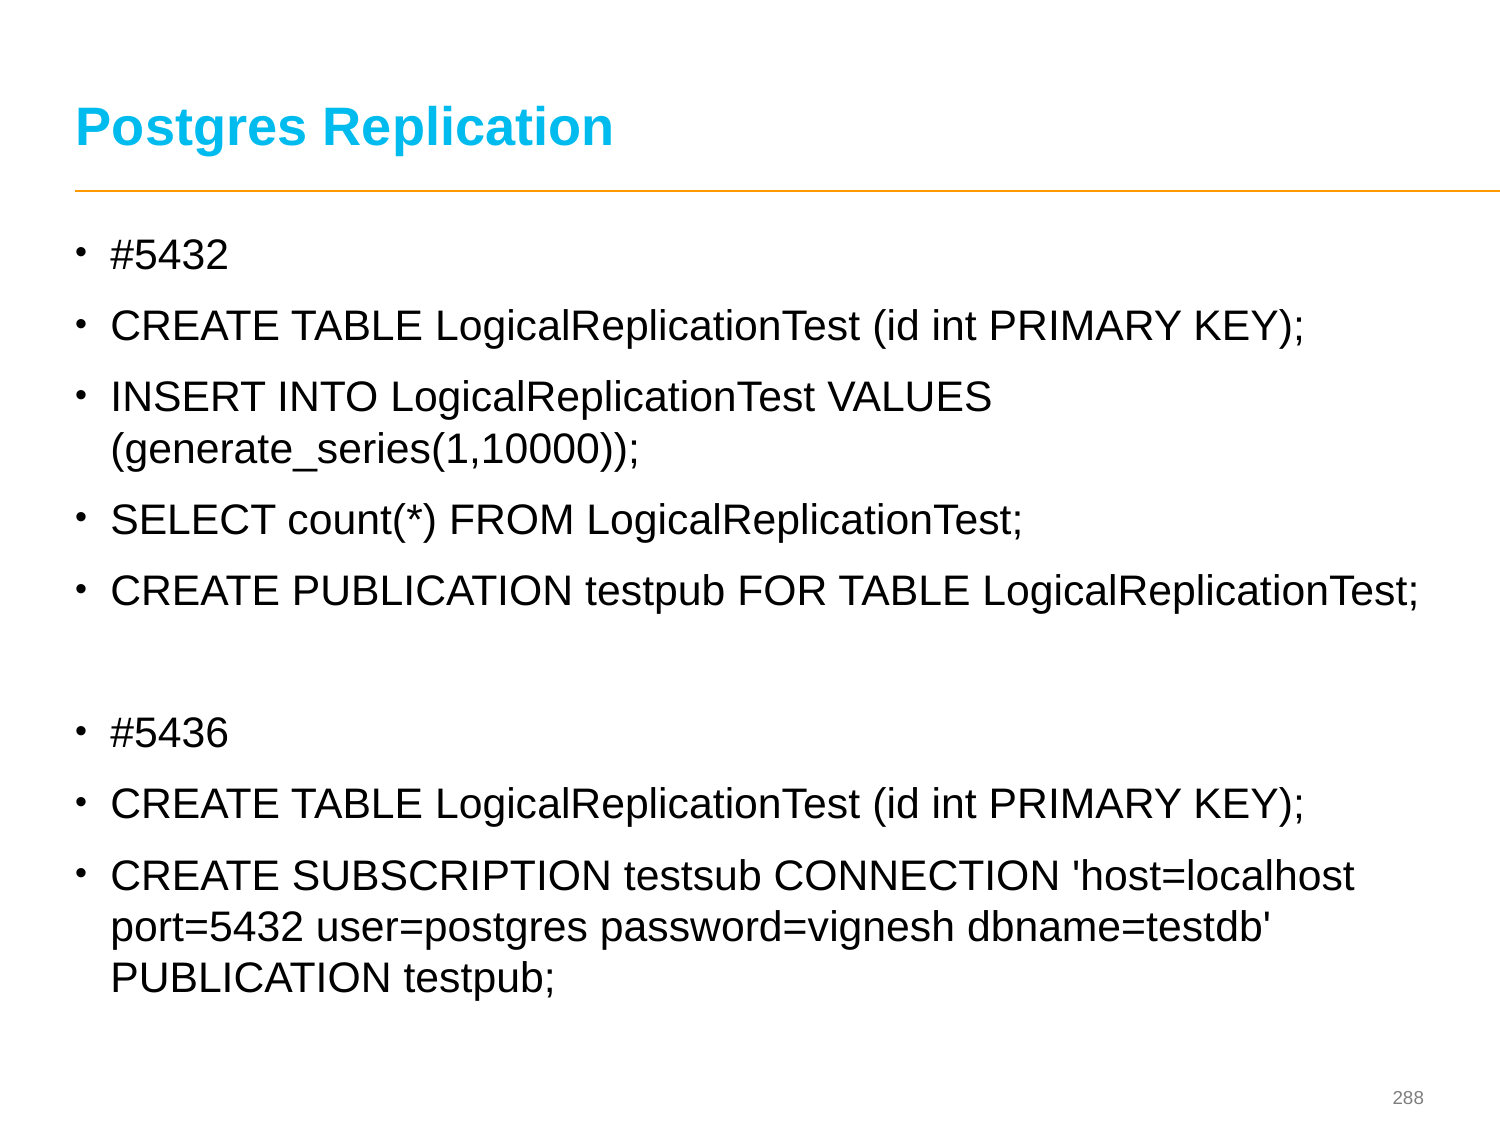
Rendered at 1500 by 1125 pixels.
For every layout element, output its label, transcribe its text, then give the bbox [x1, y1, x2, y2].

list #5432 CREATE TABLE LogicalReplicationTest (id int PRIMARY KEY); INSERT INTO LogicalReplicationTest VALUES (generate_series(1,10000)); SELECT count(*) FROM LogicalReplicationTest; CREATE PUBLICATION testpub FOR TABLE LogicalReplicationTest; #5436 CREATE TABLE LogicalReplicationTest (id int PRIMARY KEY); CREATE SUBSCRIPTION testsub CONNECTION 'host=localhost port=5432 user=postgres password=vignesh dbname=testdb' PUBLICATION testpub; [75, 226, 1425, 1018]
title Postgres Replication [75, 27, 1422, 157]
